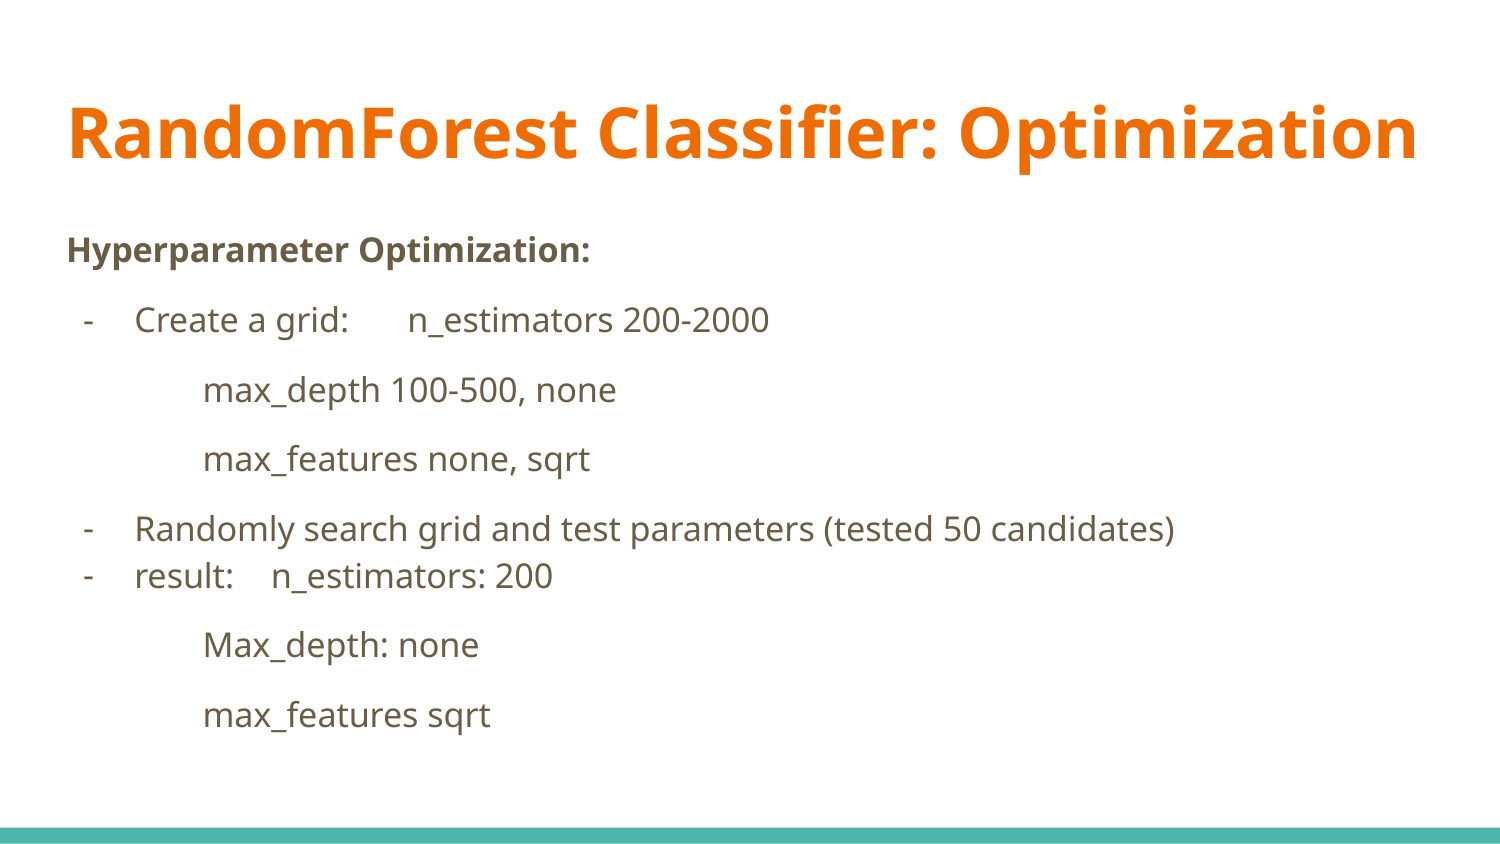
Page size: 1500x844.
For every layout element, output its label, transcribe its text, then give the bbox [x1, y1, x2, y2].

title RandomForest Classifier: Optimization [51, 72, 1449, 189]
list Hyperparameter Optimization: Create a grid: n_estimators 200-2000 max_depth 100-500, none max_features none, sqrt Randomly search grid and test parameters (tested 50 candidates) result: n_estimators: 200 Max_depth: none max_features sqrt [51, 207, 1449, 750]
